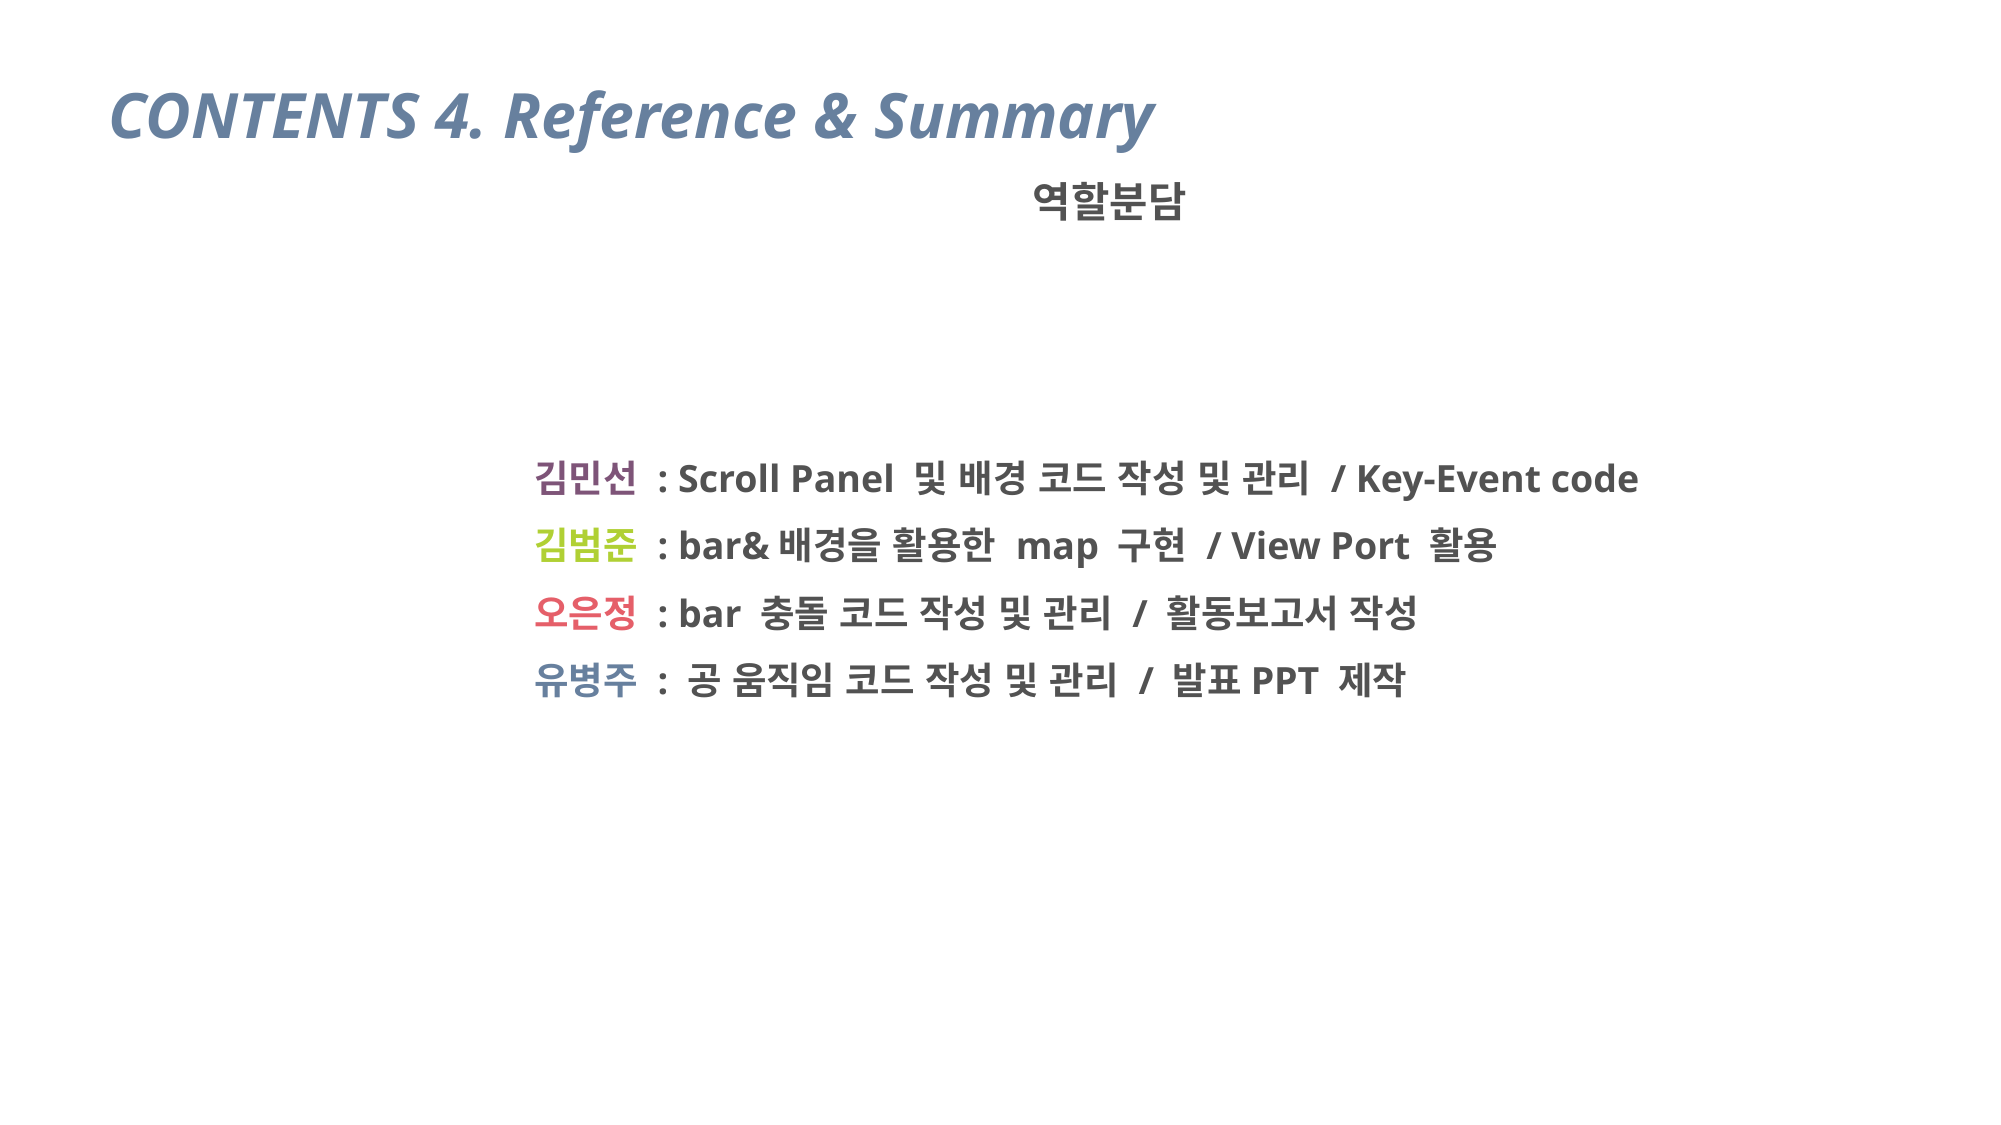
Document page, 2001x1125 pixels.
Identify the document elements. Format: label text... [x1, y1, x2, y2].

text_box CONTENTS 4. Reference & Summary 역할분담 [0, 0, 1202, 266]
text_box 김민선 : Scroll Panel 및 배경 코드 작성 및 관리 / Key-Event code 김범준 : bar&배경을 활용한 map 구현 / View Port 활용 오은정 : bar 충돌 코드 작성 및 관리 / 활동보고서 작성 유병주 : 공 움직임 코드 작성 및 관리 / 발표PPT 제작 [519, 424, 1797, 710]
